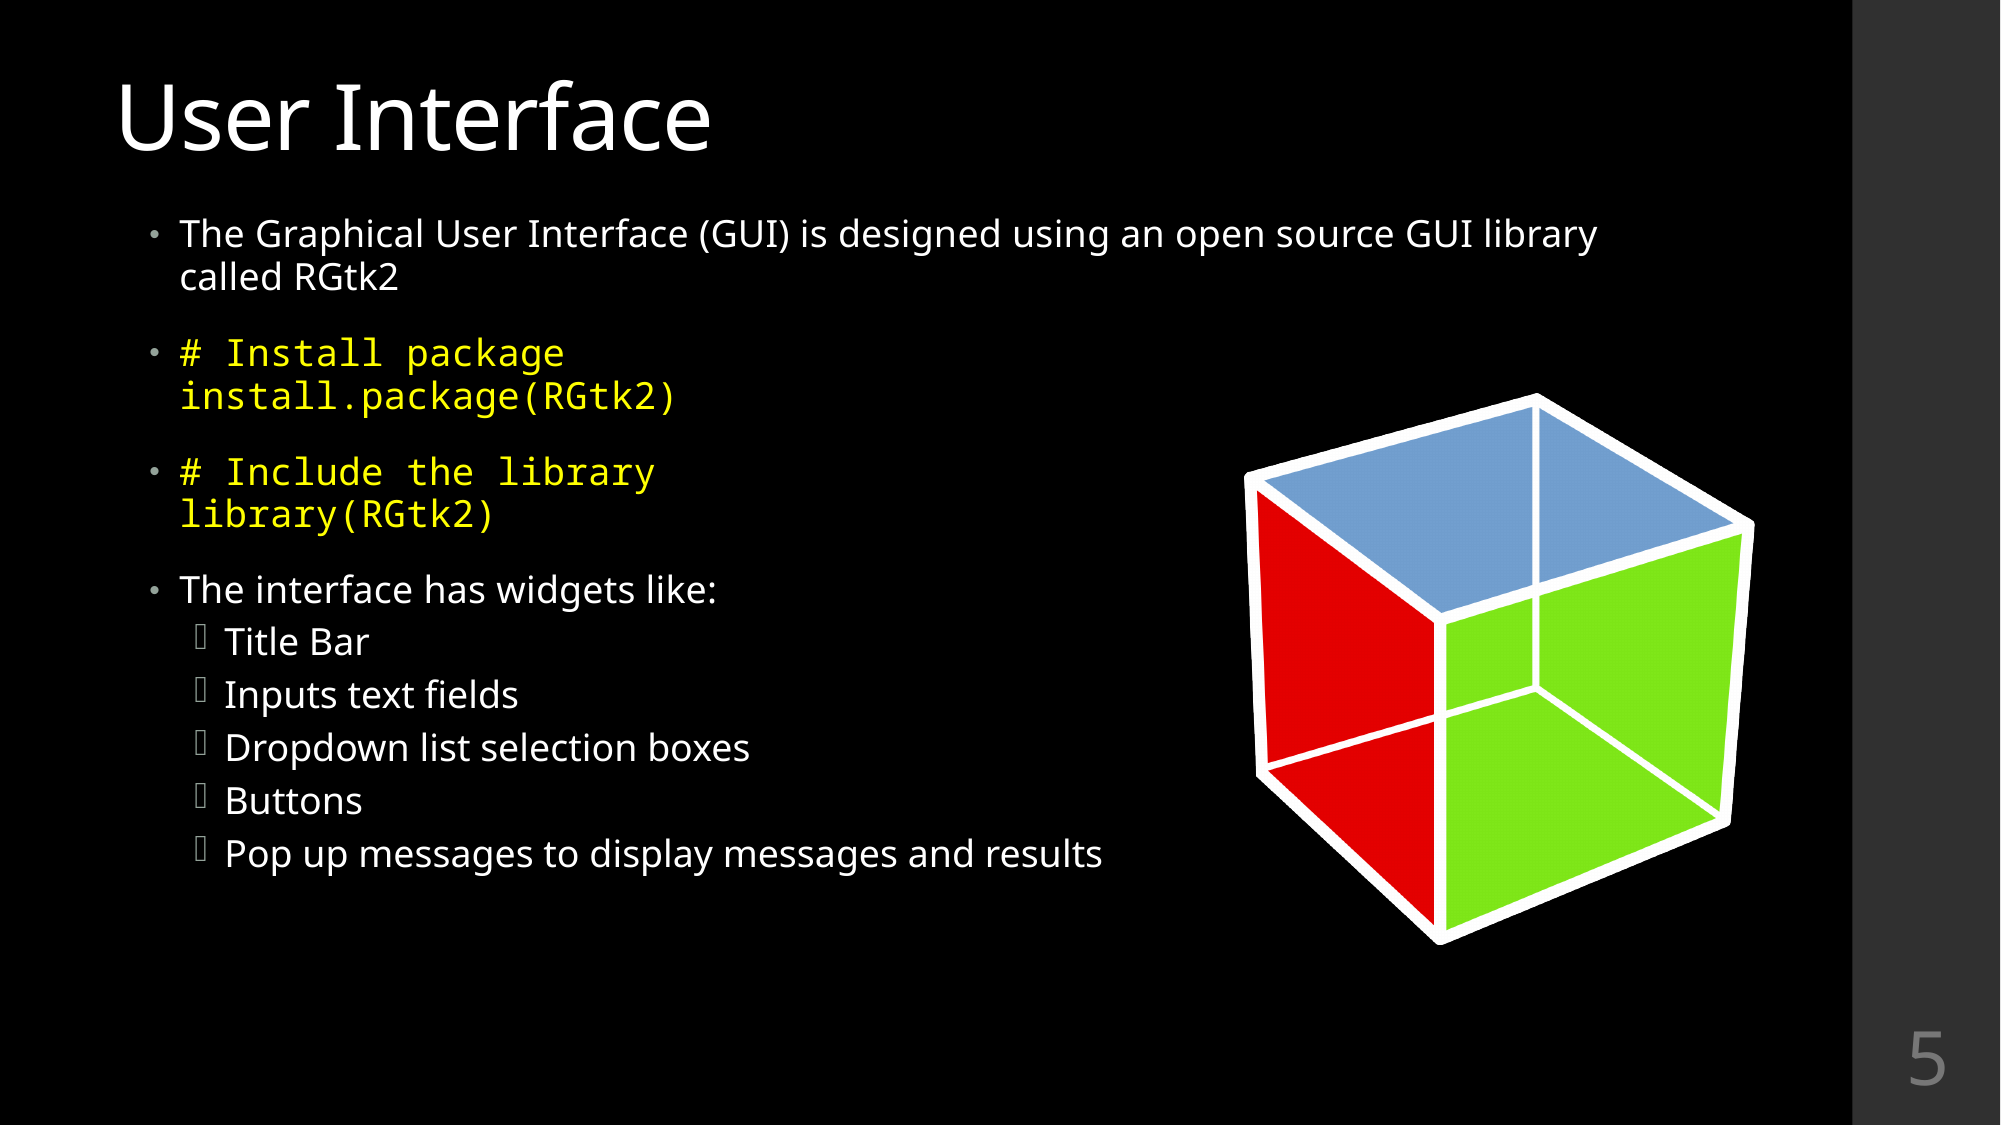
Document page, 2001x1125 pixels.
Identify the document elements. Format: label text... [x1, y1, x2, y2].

slide_number 4 [1852, 1012, 2000, 1110]
picture [1244, 392, 1757, 945]
title User Interface [99, 16, 1675, 179]
list The Graphical User Interface (GUI) is designed using an open source GUI library called RGtk2 # Install package install.package(RGtk2) # Include the library library(RGtk2) The interface has widgets like: Title Bar Inputs text fields Dropdown list selection boxes Buttons Pop up messages to display messages and results [134, 206, 1757, 1016]
